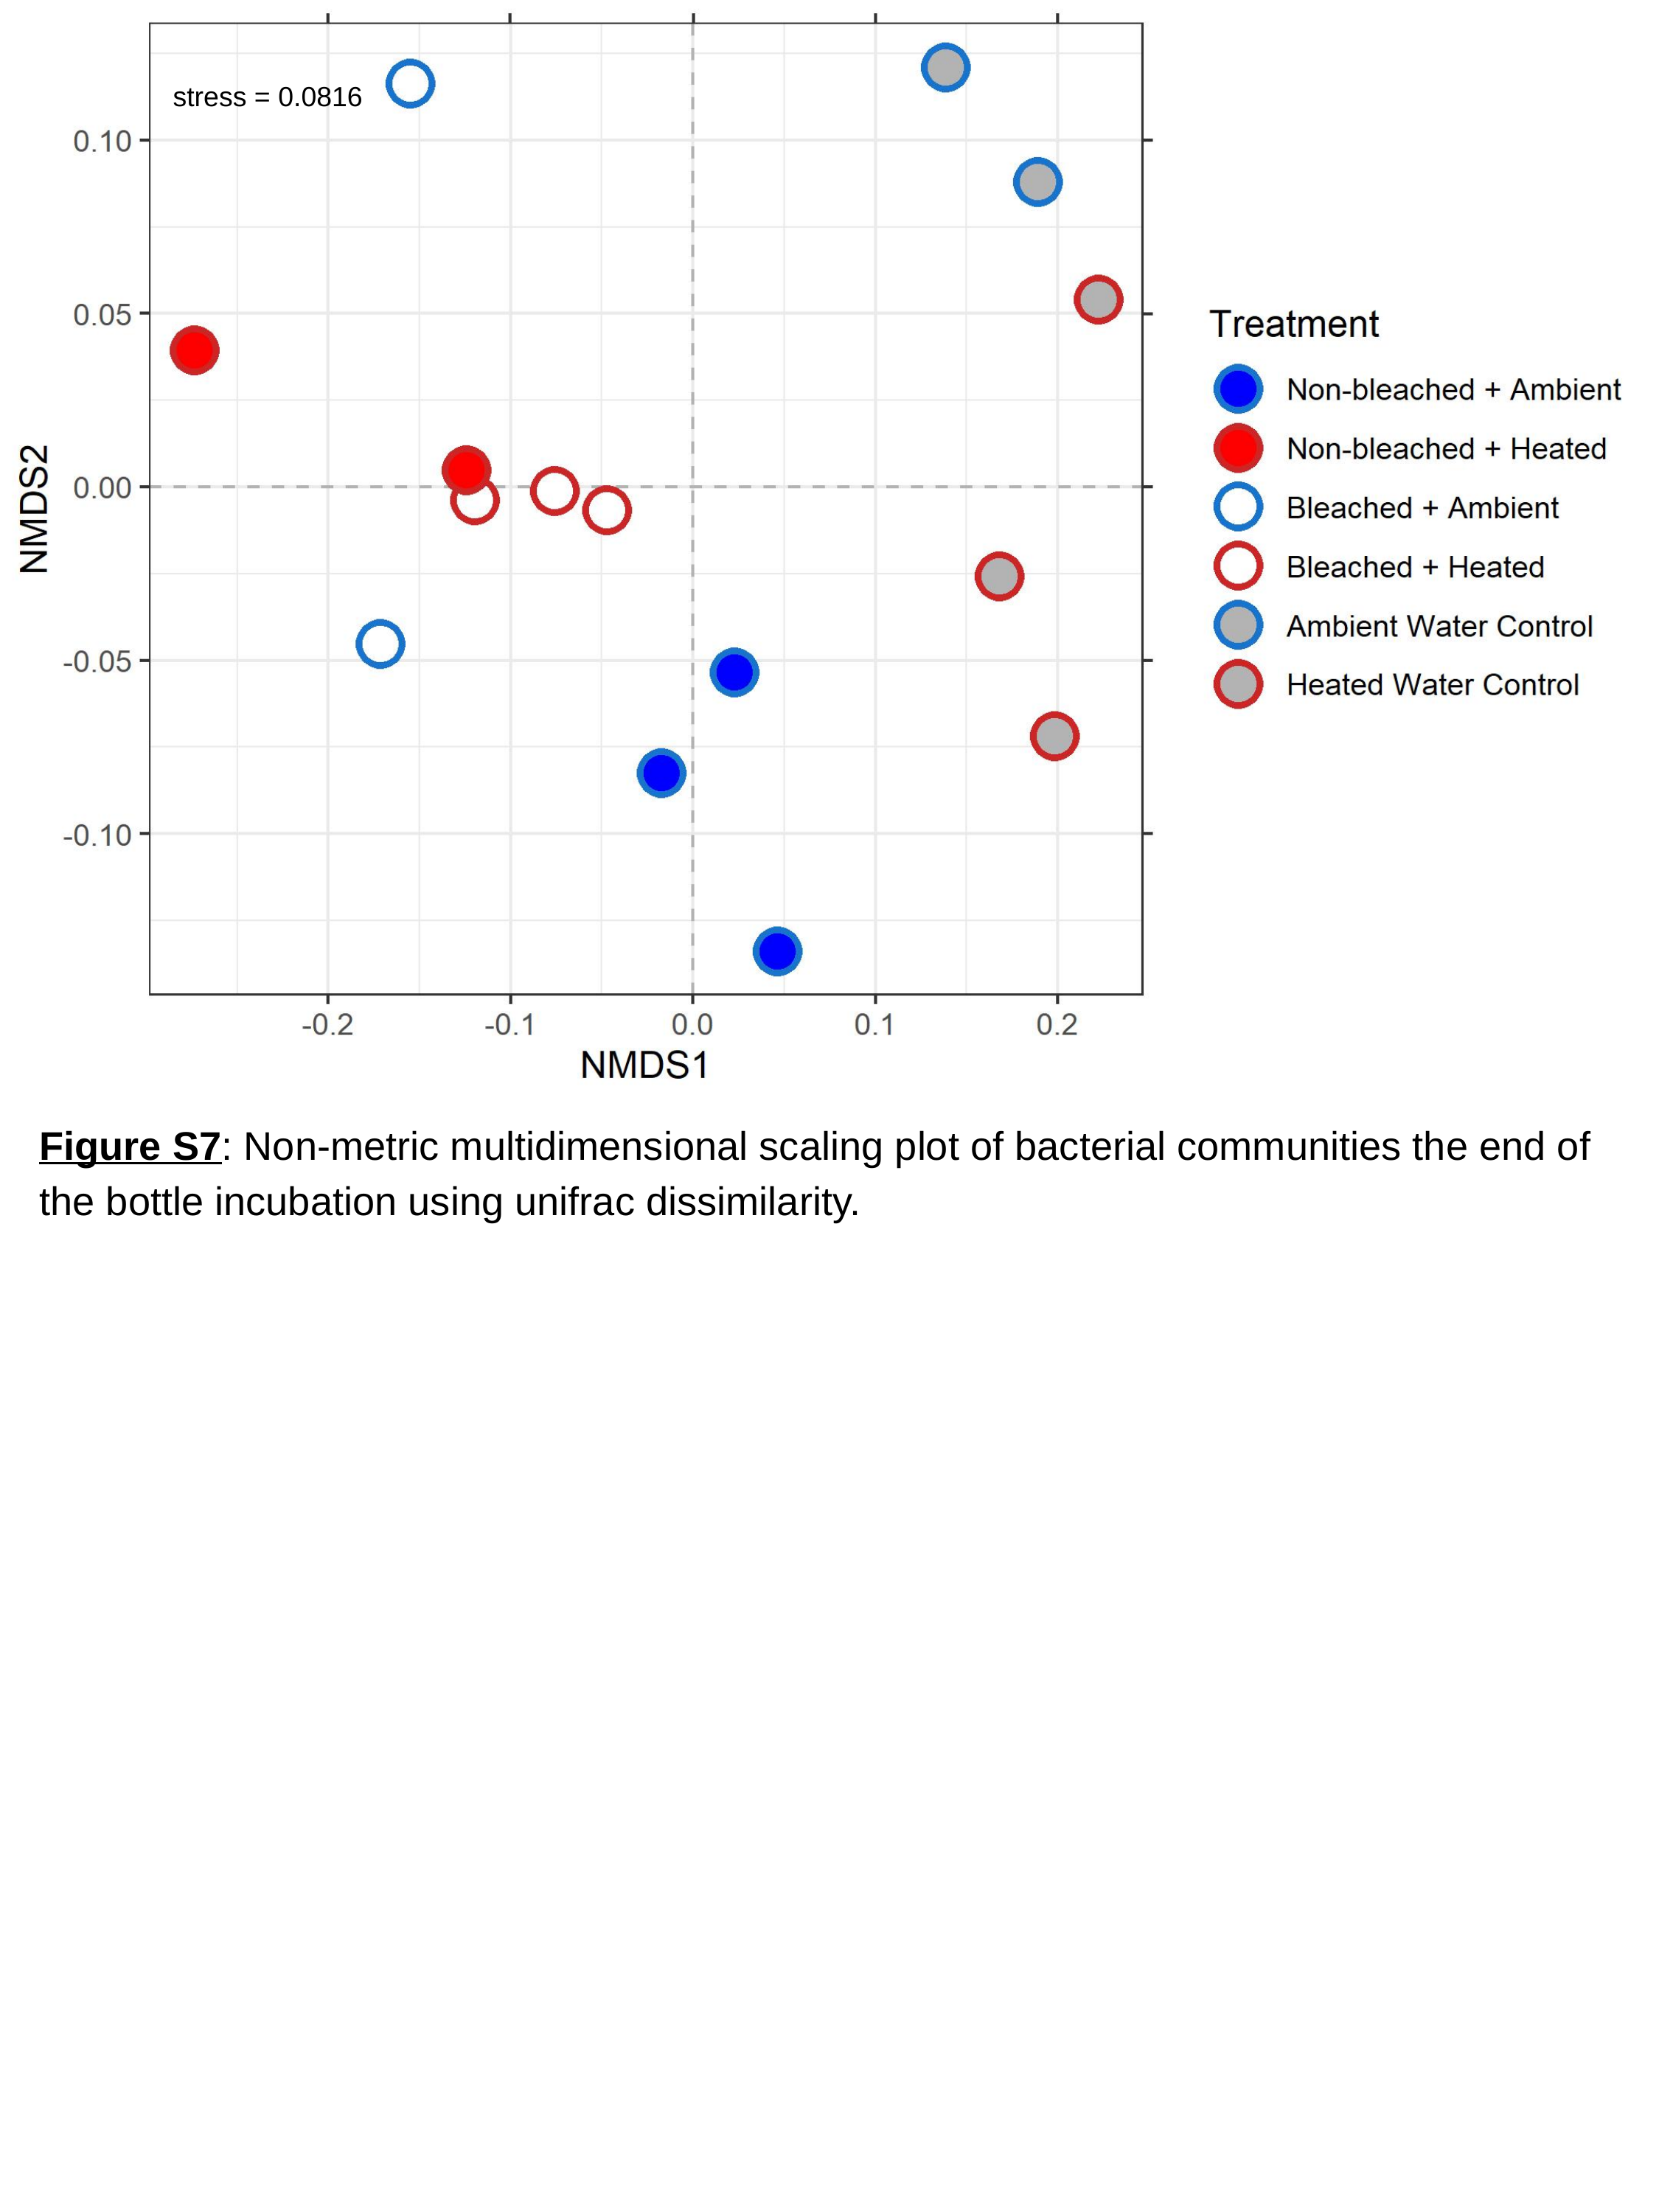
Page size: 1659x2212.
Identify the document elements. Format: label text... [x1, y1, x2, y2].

picture [0, 0, 1659, 1134]
text_box Figure S7: Non-metric multidimensional scaling plot of bacterial communities the end of the bottle incubation using unifrac dissimilarity. [0, 1140, 1659, 1263]
